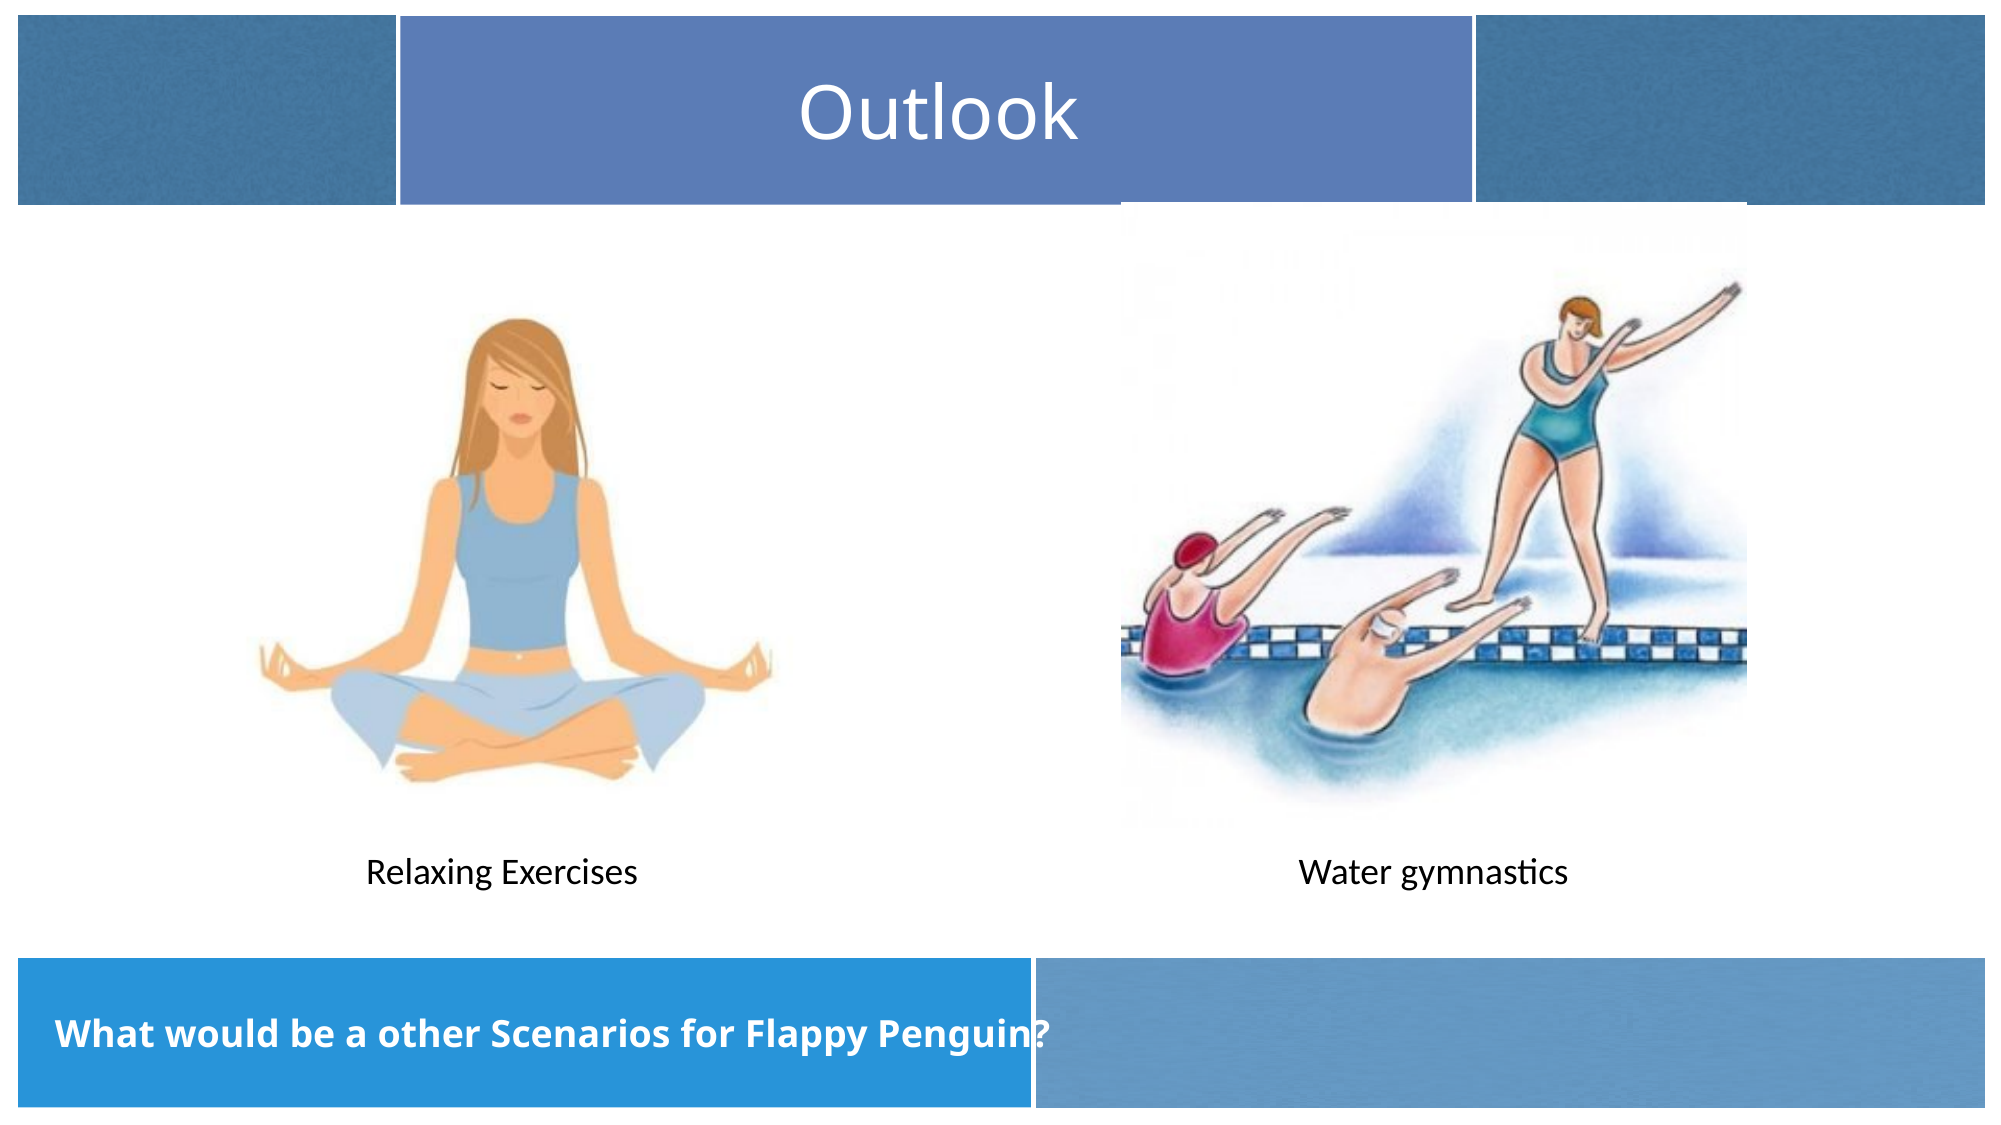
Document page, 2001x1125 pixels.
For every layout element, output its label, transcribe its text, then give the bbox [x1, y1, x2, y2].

text_box What would be a other Scenarios for Flappy Penguin? [40, 1002, 1036, 1063]
picture [1036, 958, 1985, 1108]
text_box Relaxing Exercises [351, 839, 654, 900]
text_box [17, 957, 1032, 1108]
text_box Water gymnastics [1284, 839, 1584, 900]
picture [222, 289, 827, 811]
text_box [399, 15, 1473, 206]
text_box Outlook [443, 57, 1435, 162]
picture [18, 15, 396, 205]
picture [1121, 15, 1985, 828]
